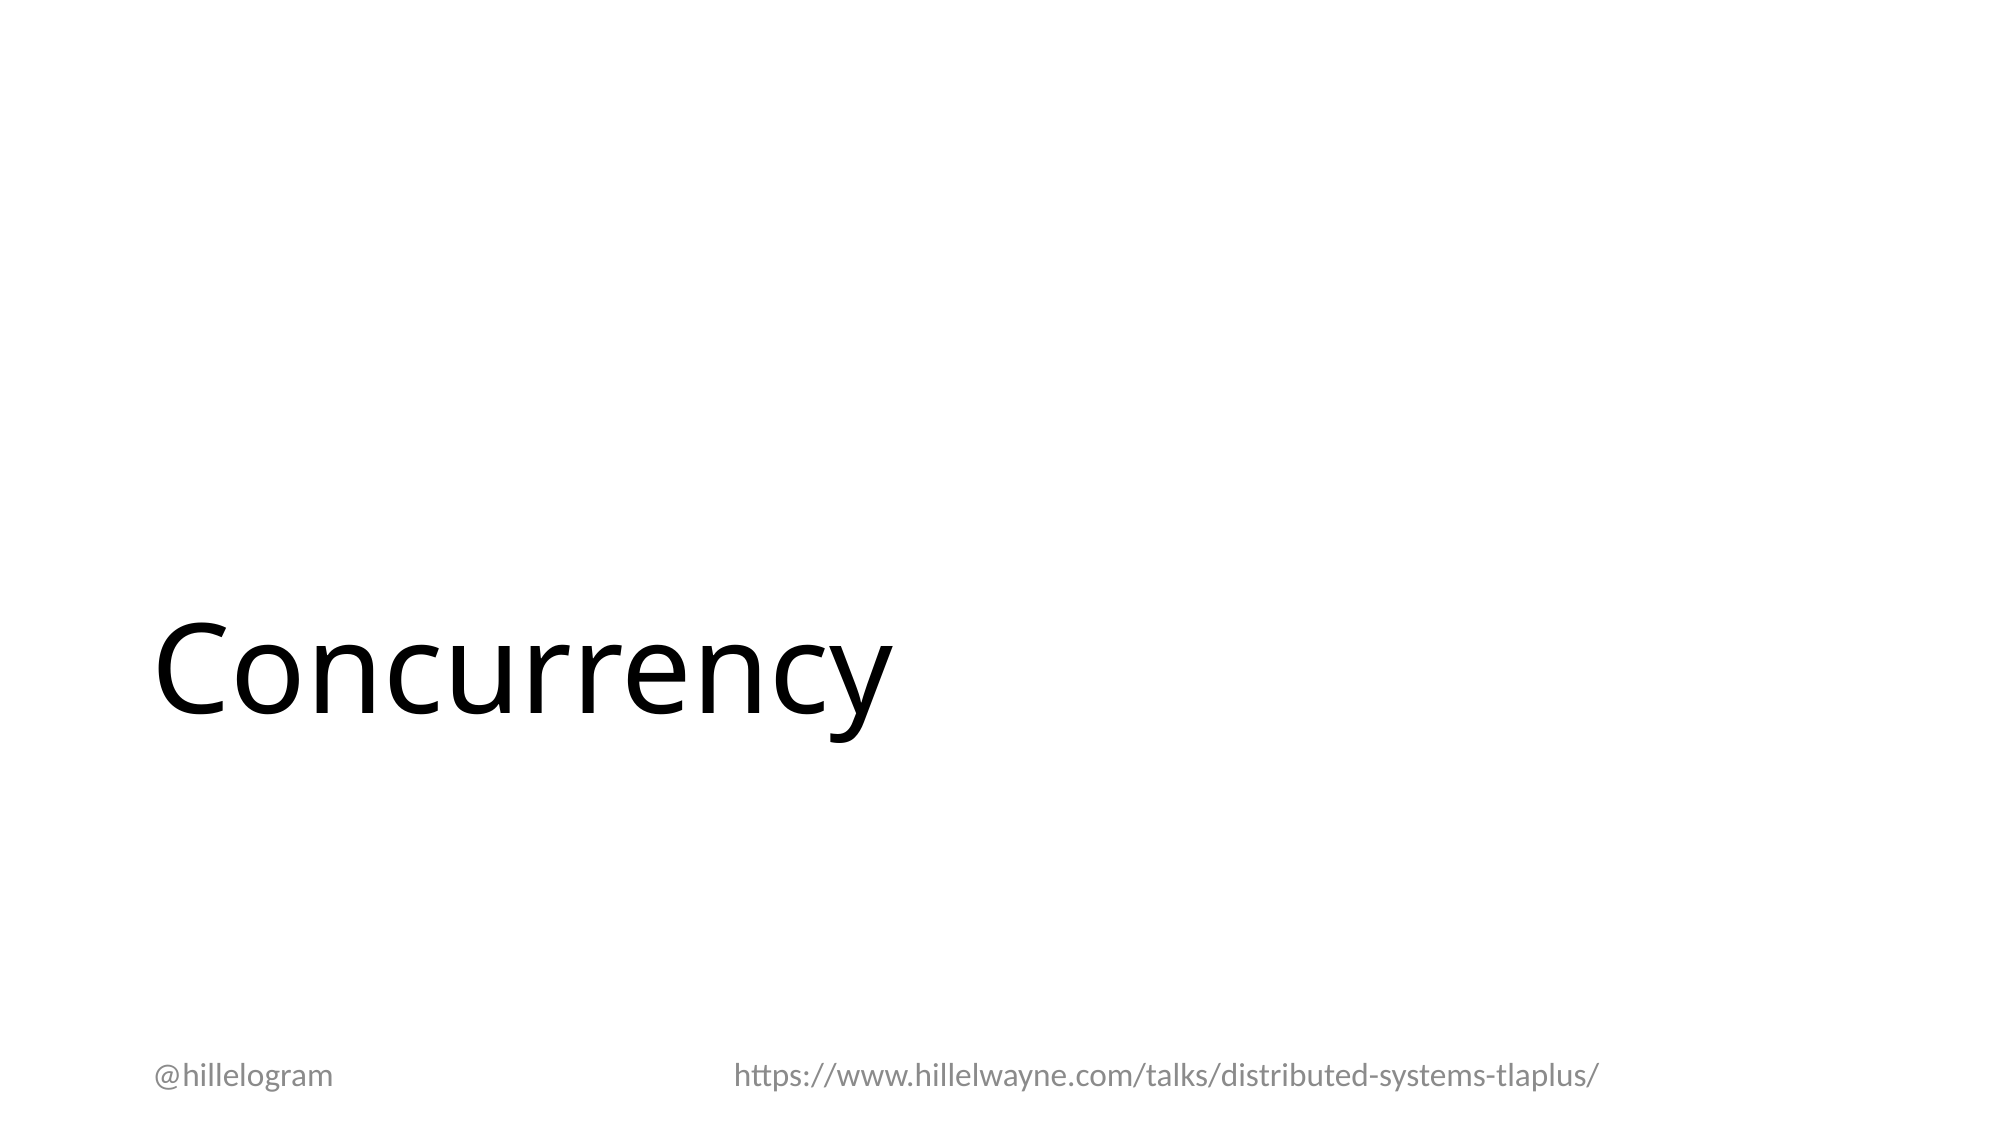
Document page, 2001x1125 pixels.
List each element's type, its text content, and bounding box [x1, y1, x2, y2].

title Concurrency [136, 280, 1862, 749]
footer https://www.hillelwayne.com/talks/distributed-systems-tlaplus/ [662, 1042, 1672, 1103]
slide_number @hillelogram [137, 1042, 588, 1103]
